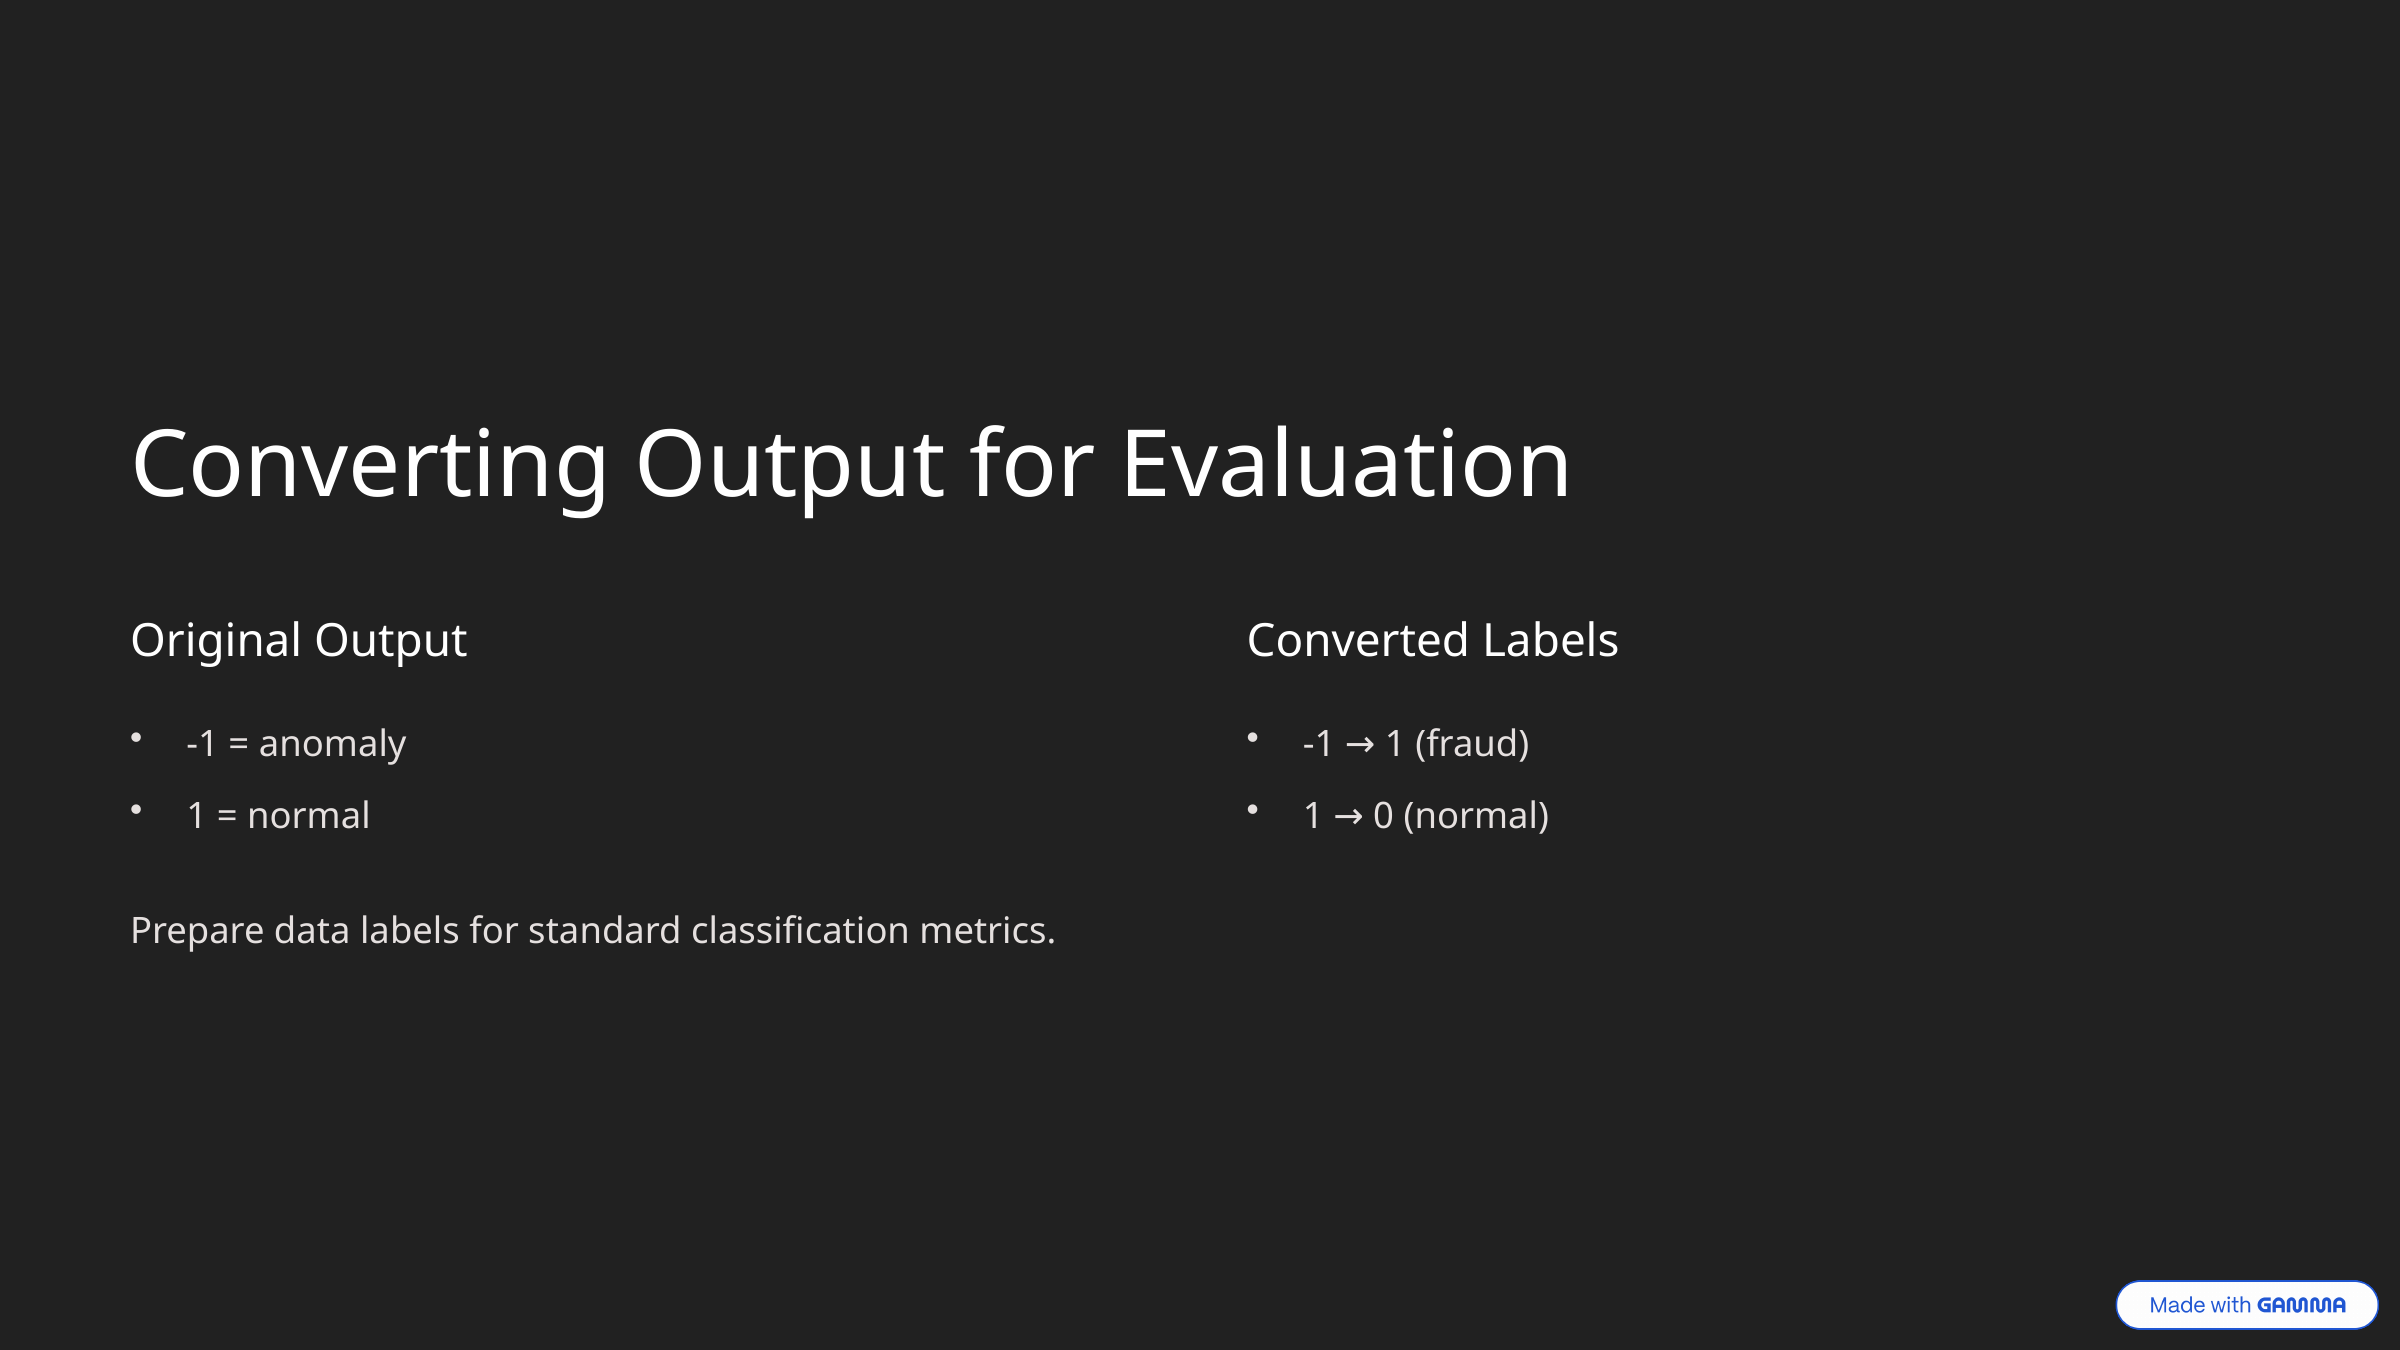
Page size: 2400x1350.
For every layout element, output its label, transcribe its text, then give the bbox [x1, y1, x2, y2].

text_box 1 = normal [130, 776, 1155, 836]
text_box Original Output [130, 608, 596, 667]
text_box -1 = anomaly [130, 703, 1155, 764]
text_box Converting Output for Evaluation [130, 399, 1917, 516]
text_box Converted Labels [1246, 608, 1712, 667]
text_box -1 → 1 (fraud) [1246, 703, 2271, 764]
picture [2106, 1271, 2389, 1339]
text_box 1 → 0 (normal) [1246, 776, 2271, 836]
text_box Prepare data labels for standard classification metrics. [130, 890, 2270, 951]
